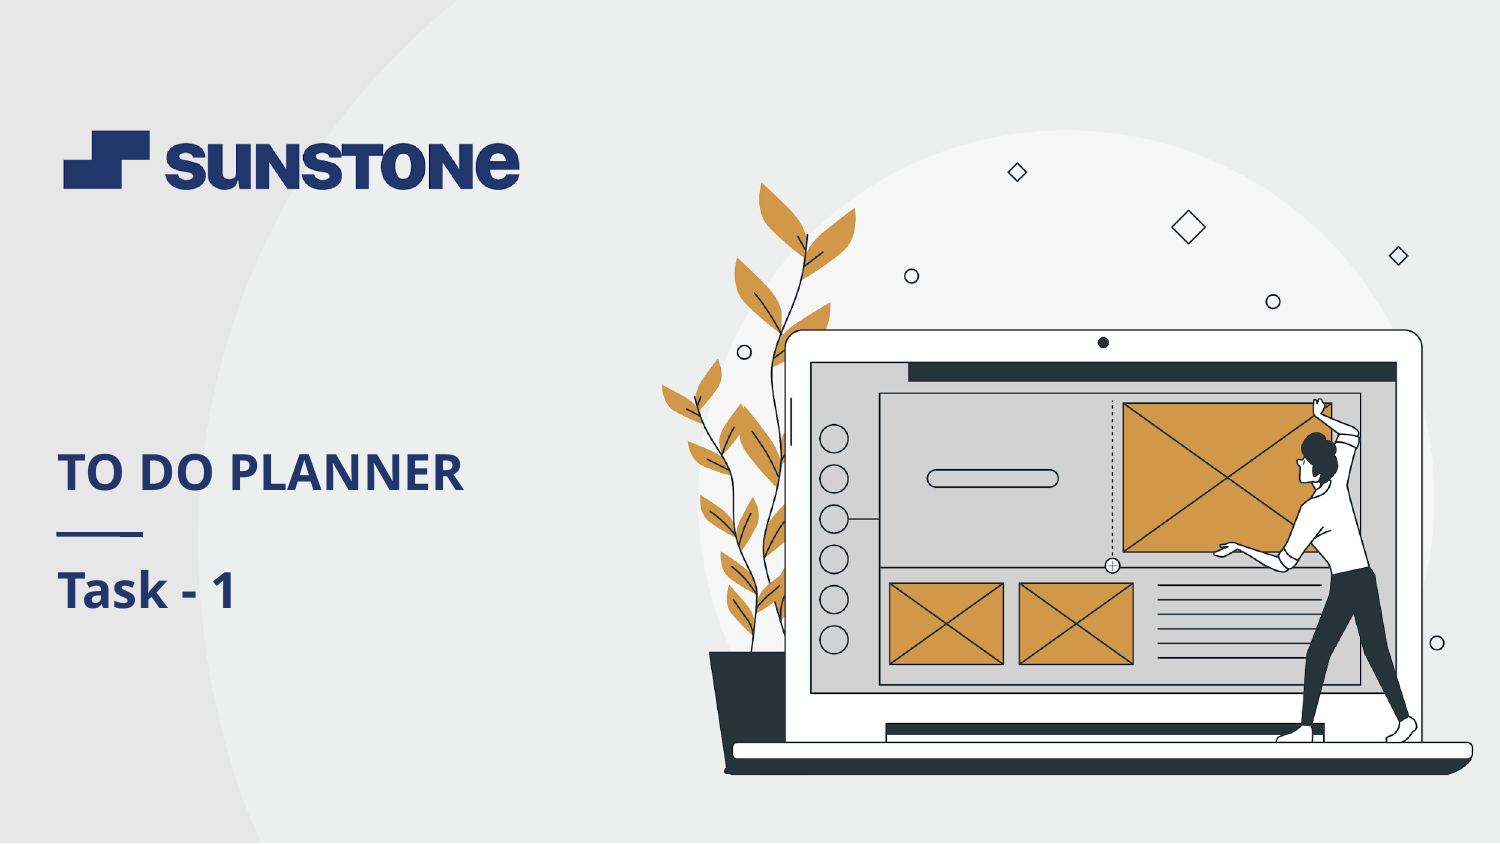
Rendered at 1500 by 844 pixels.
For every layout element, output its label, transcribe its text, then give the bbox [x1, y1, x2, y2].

list TO DO PLANNER [42, 433, 648, 506]
picture [0, 0, 1500, 843]
list Task - 1 [42, 551, 648, 624]
